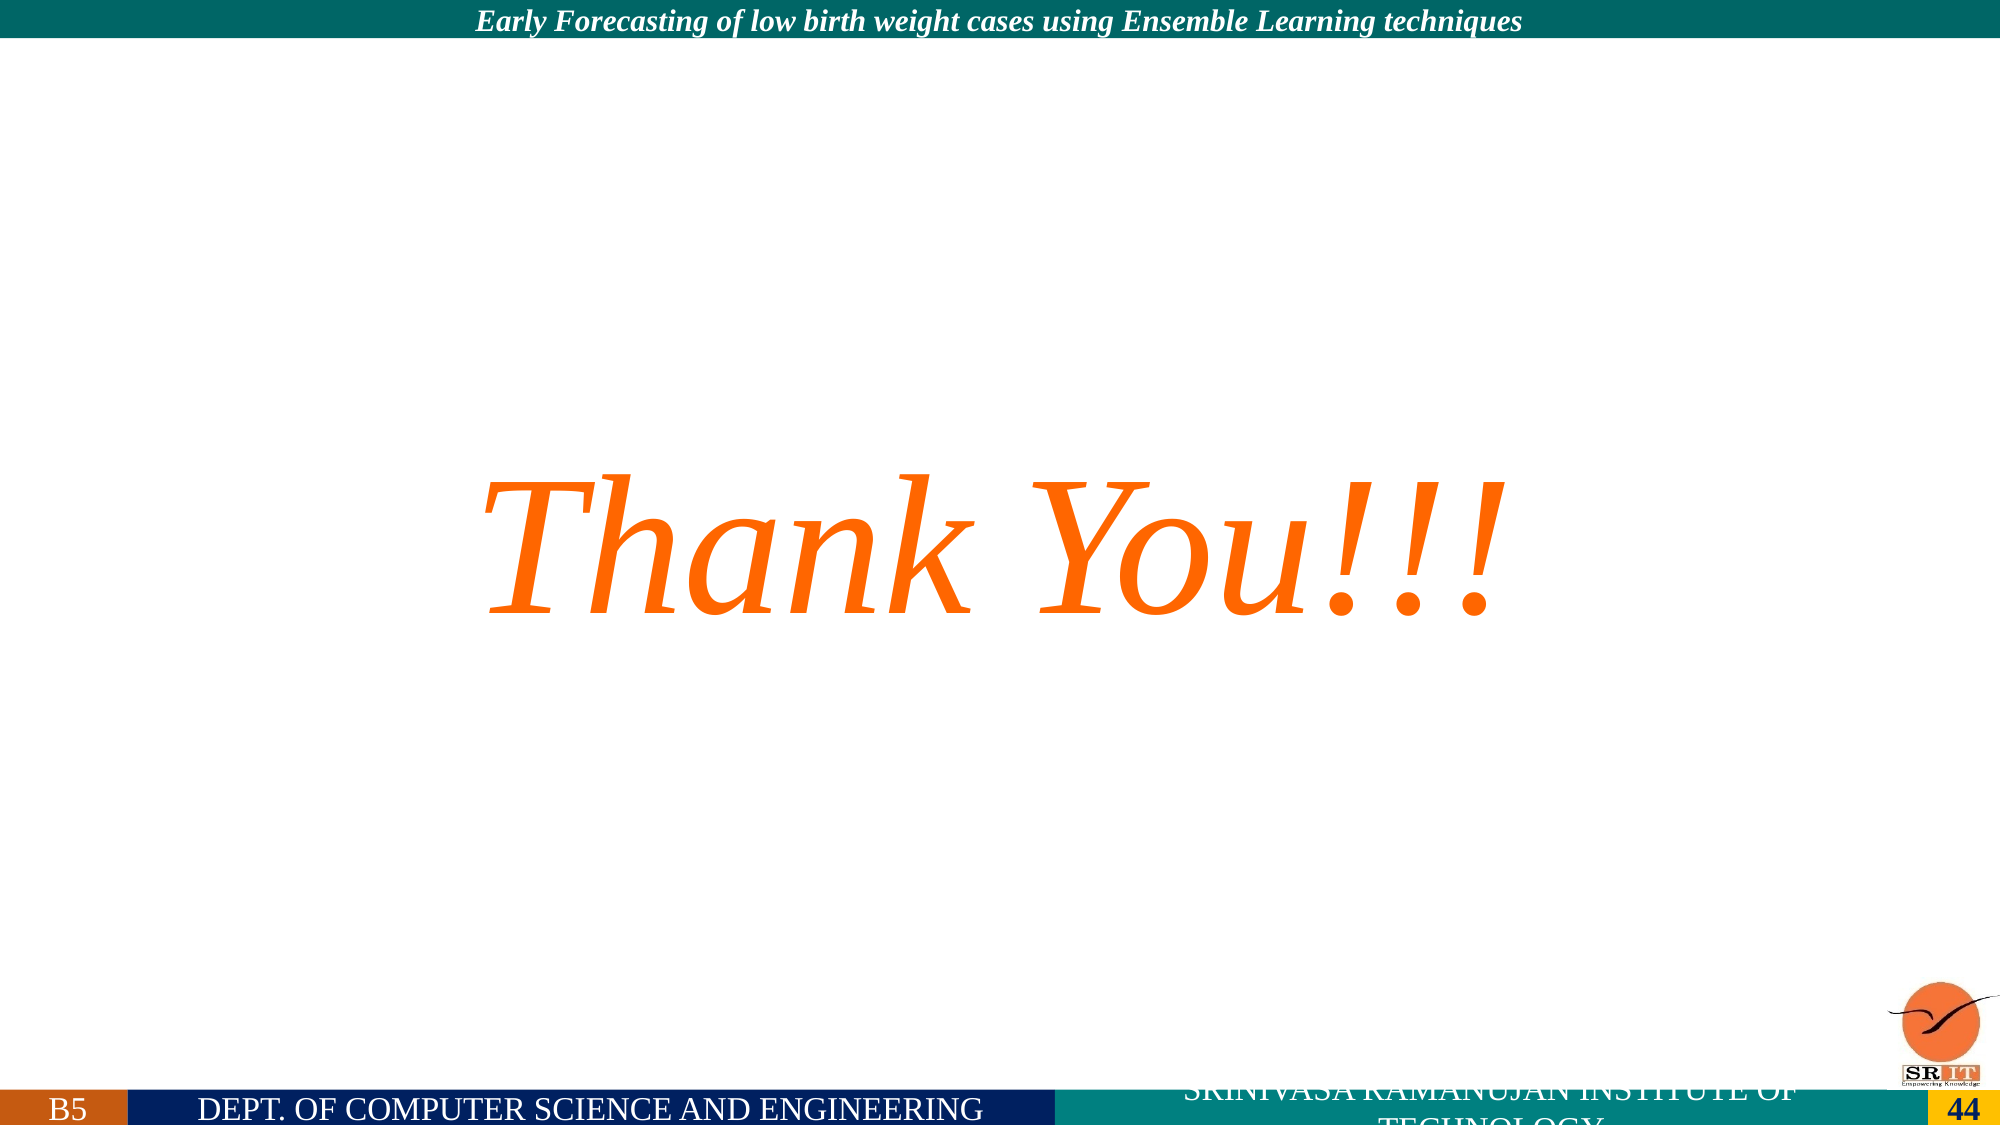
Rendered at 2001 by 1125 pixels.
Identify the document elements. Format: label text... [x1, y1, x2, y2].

picture [1887, 977, 2000, 1090]
text_box Thank You!!! [457, 389, 1530, 662]
